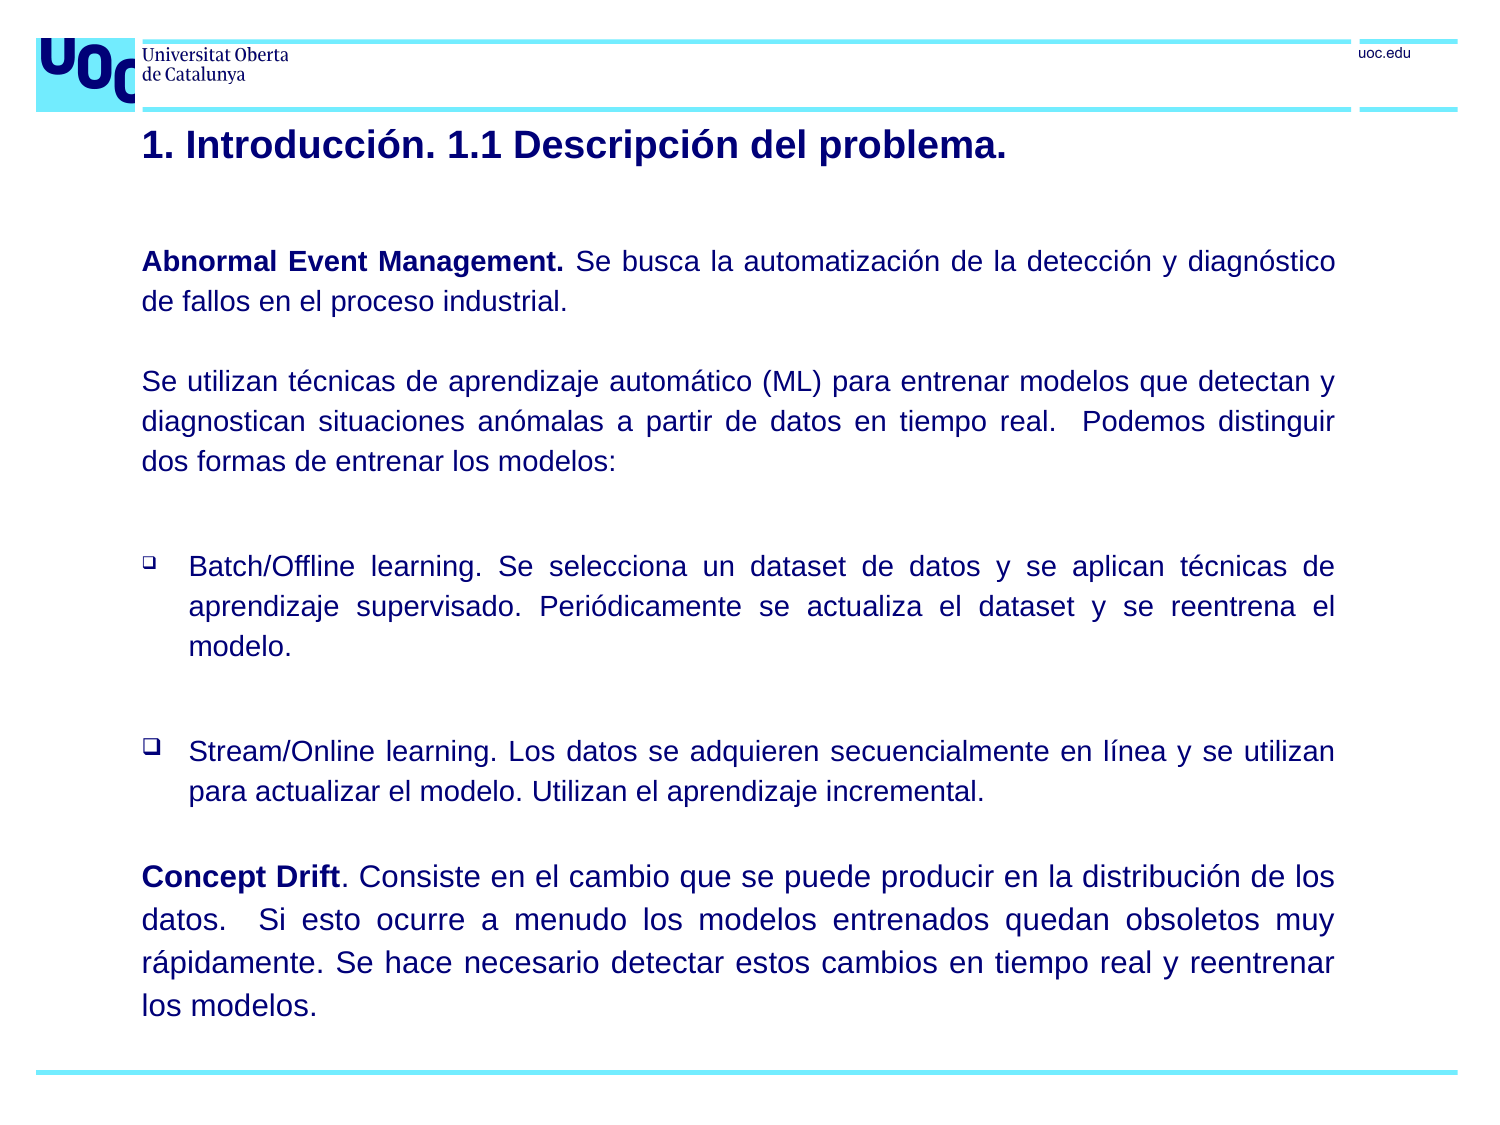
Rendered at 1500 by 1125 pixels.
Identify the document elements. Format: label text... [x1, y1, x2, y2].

title 1. Introducción. 1.1 Descripción del problema. [126, 104, 1353, 202]
picture [1359, 47, 1410, 58]
picture [142, 47, 288, 84]
picture [36, 38, 135, 112]
list Abnormal Event Management. Se busca la automatización de la detección y diagnóstico de fallos en el proceso industrial. Se utilizan técnicas de aprendizaje automático (ML) para entrenar modelos que detectan y diagnostican situaciones anómalas a partir de datos en tiempo real. Podemos distinguir dos formas de entrenar los modelos: Batch/Offline learning. Se selecciona un dataset de datos y se aplican técnicas de aprendizaje supervisado. Periódicamente se actualiza el dataset y se reentrena el modelo. Stream/Online learning. Los datos se adquieren secuencialmente en línea y se utilizan para actualizar el modelo. Utilizan el aprendizaje incremental. Concept Drift. Consiste en el cambio que se puede producir en la distribución de los datos. Si esto ocurre a menudo los modelos entrenados quedan obsoletos muy rápidamente. Se hace necesario detectar estos cambios en tiempo real y reentrenar los modelos. [126, 221, 1353, 1006]
